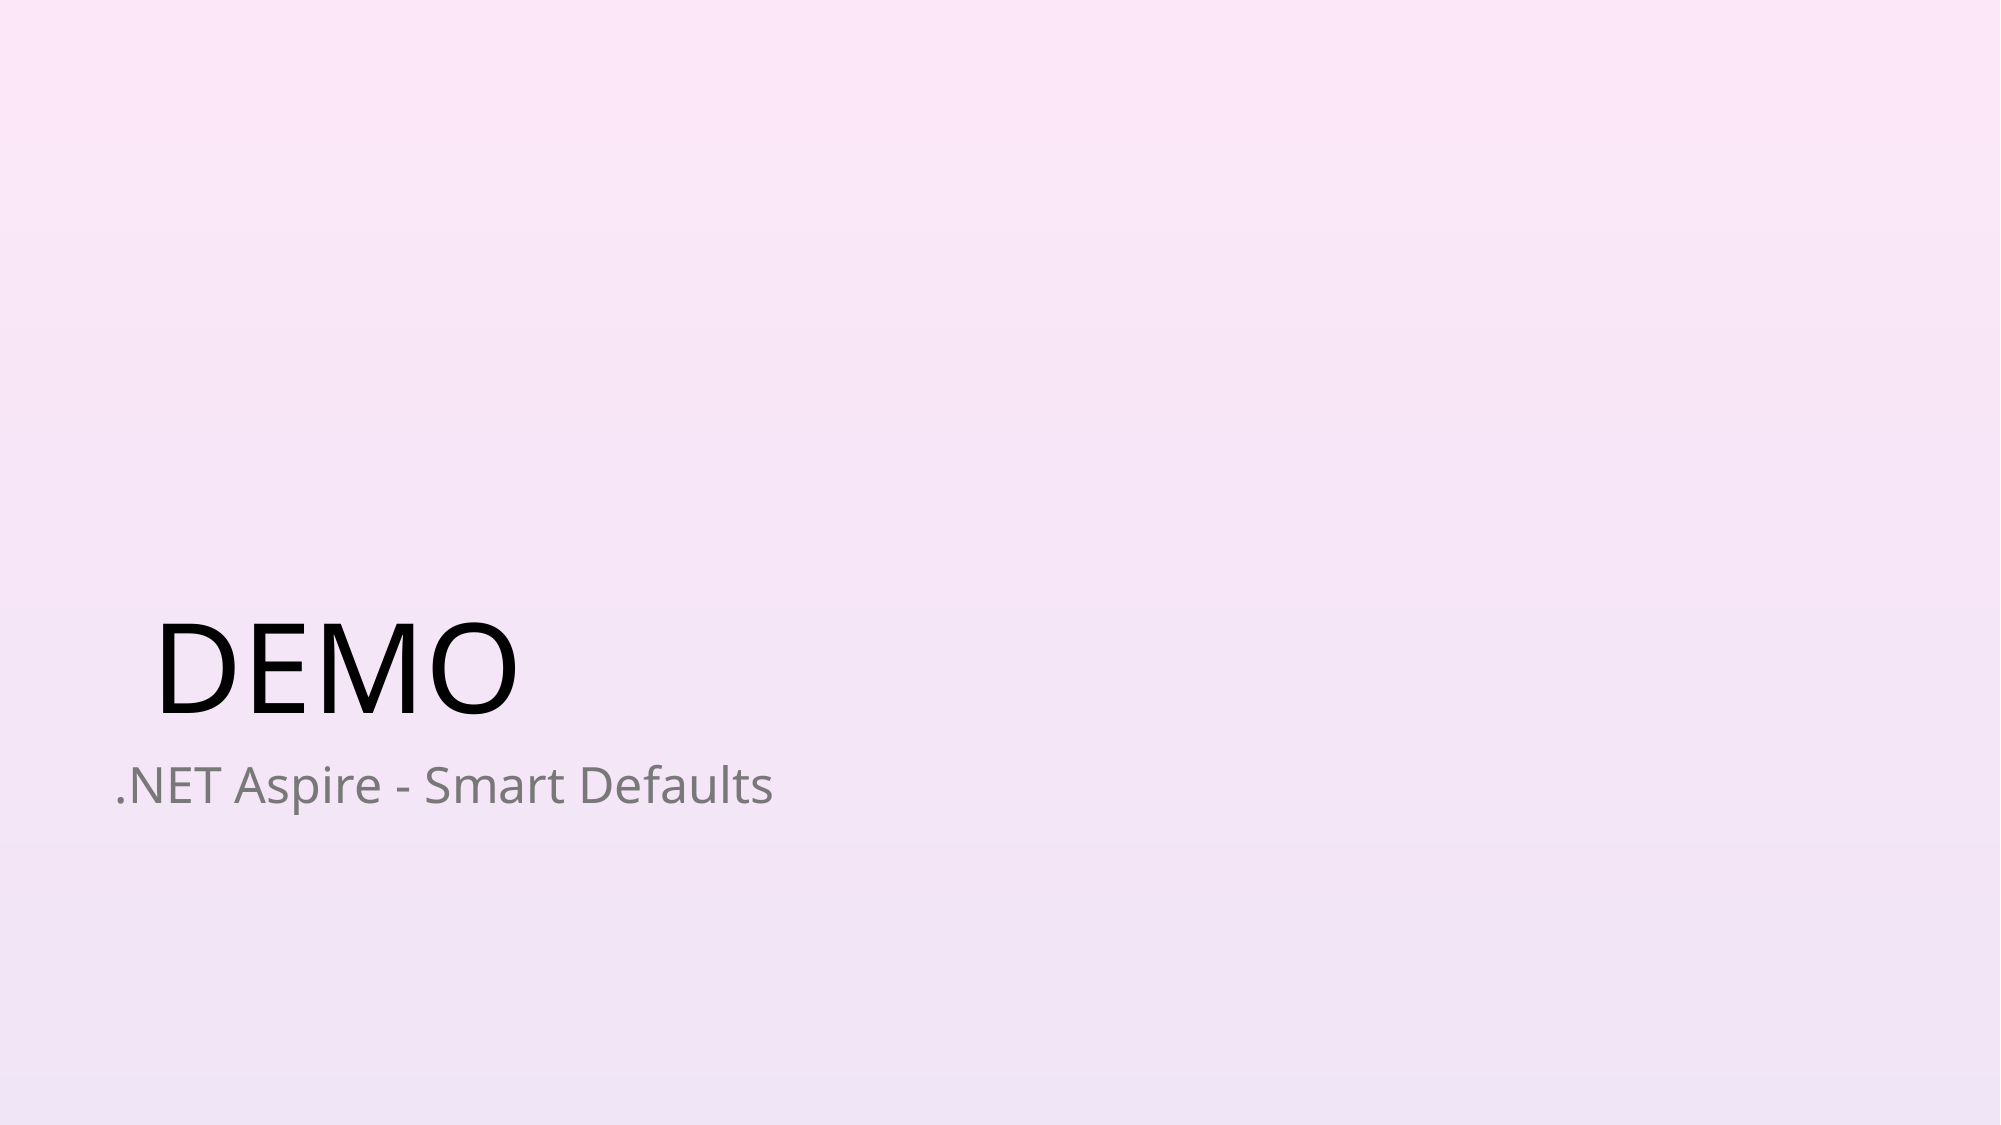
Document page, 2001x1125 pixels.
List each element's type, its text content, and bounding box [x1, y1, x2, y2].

list .NET Aspire - Smart Defaults [99, 752, 1182, 999]
title DEMO [136, 280, 1862, 749]
